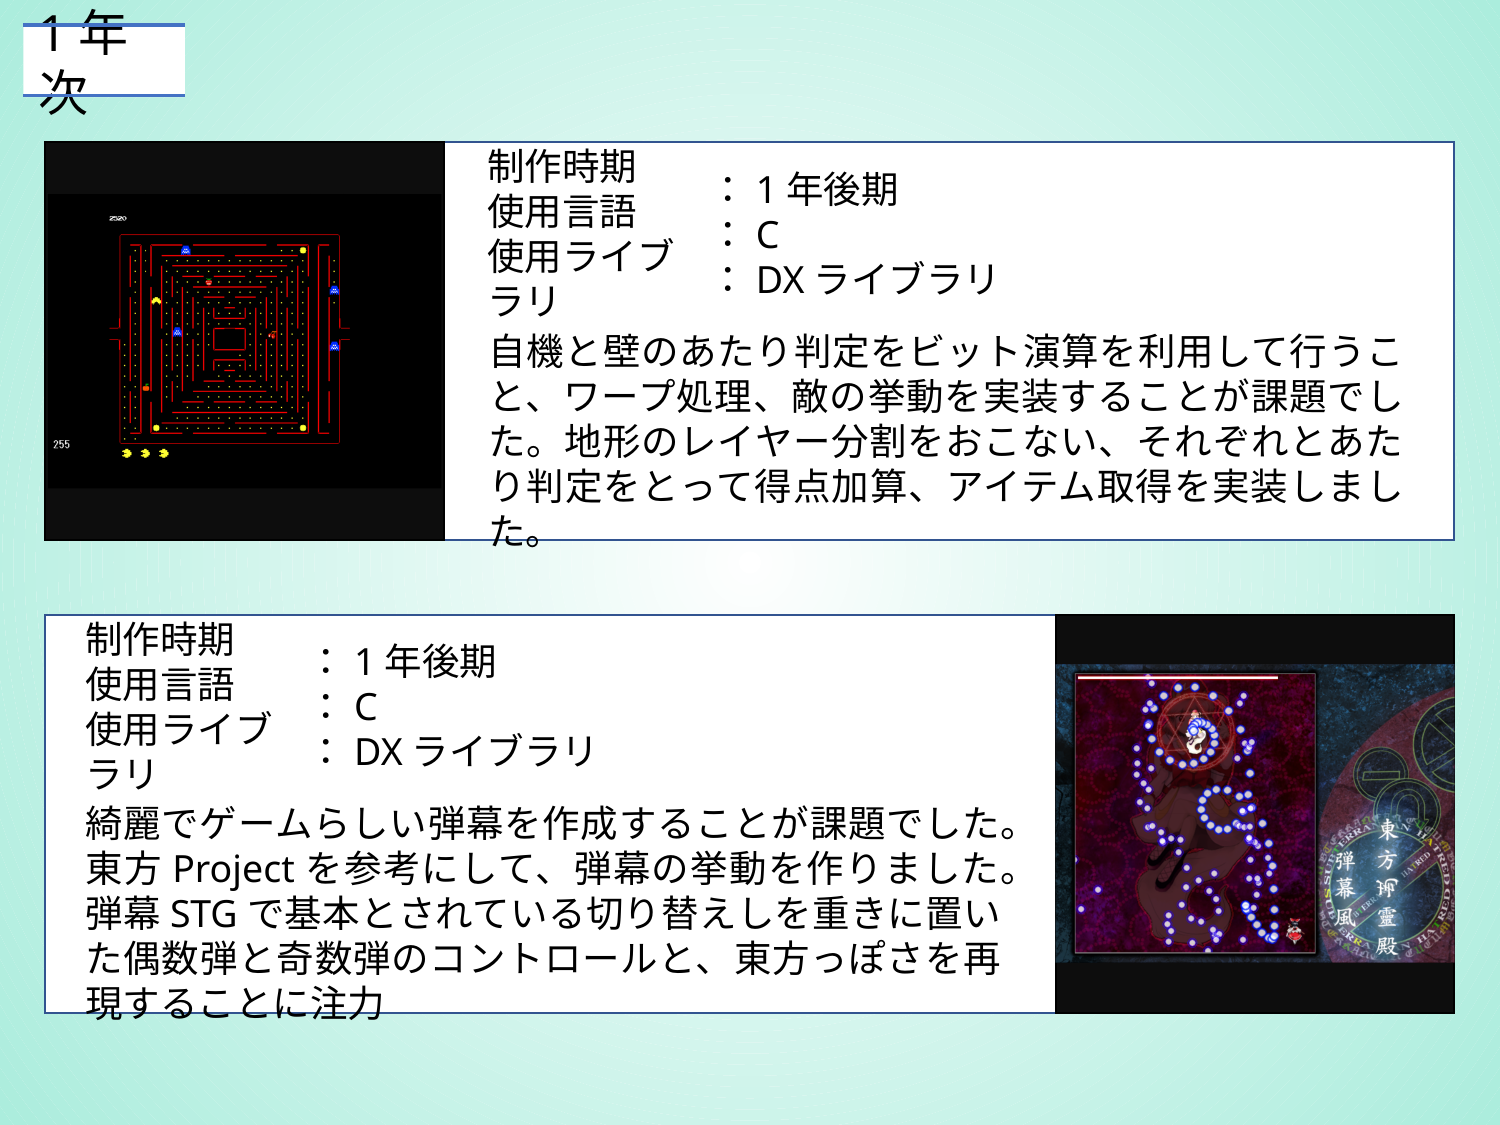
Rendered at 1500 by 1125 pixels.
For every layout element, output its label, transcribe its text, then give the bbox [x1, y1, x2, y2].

text_box [1055, 614, 1455, 664]
picture [47, 193, 442, 489]
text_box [70, 639, 724, 773]
text_box [44, 141, 445, 541]
text_box 綺麗でゲームらしい弾幕を作成することが課題でした。 東方Projectを参考にして、弾幕の挙動を作りました。弾幕STGで基本とされている切り替えしを重きに置いた偶数弾と奇数弾のコントロールと、東方っぽさを再現することに注力 [70, 792, 1017, 999]
picture [1055, 664, 1455, 963]
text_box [472, 166, 1026, 300]
text_box 1年次 [23, 27, 185, 94]
text_box [445, 141, 1455, 541]
text_box [44, 614, 1055, 1014]
text_box 自機と壁のあたり判定をビット演算を利用して行うこと、ワープ処理、敵の挙動を実装することが課題でした。地形のレイヤー分割をおこない、それぞれとあたり判定をとって得点加算、アイテム取得を実装しました。 [473, 319, 1420, 527]
text_box [1055, 963, 1455, 1014]
